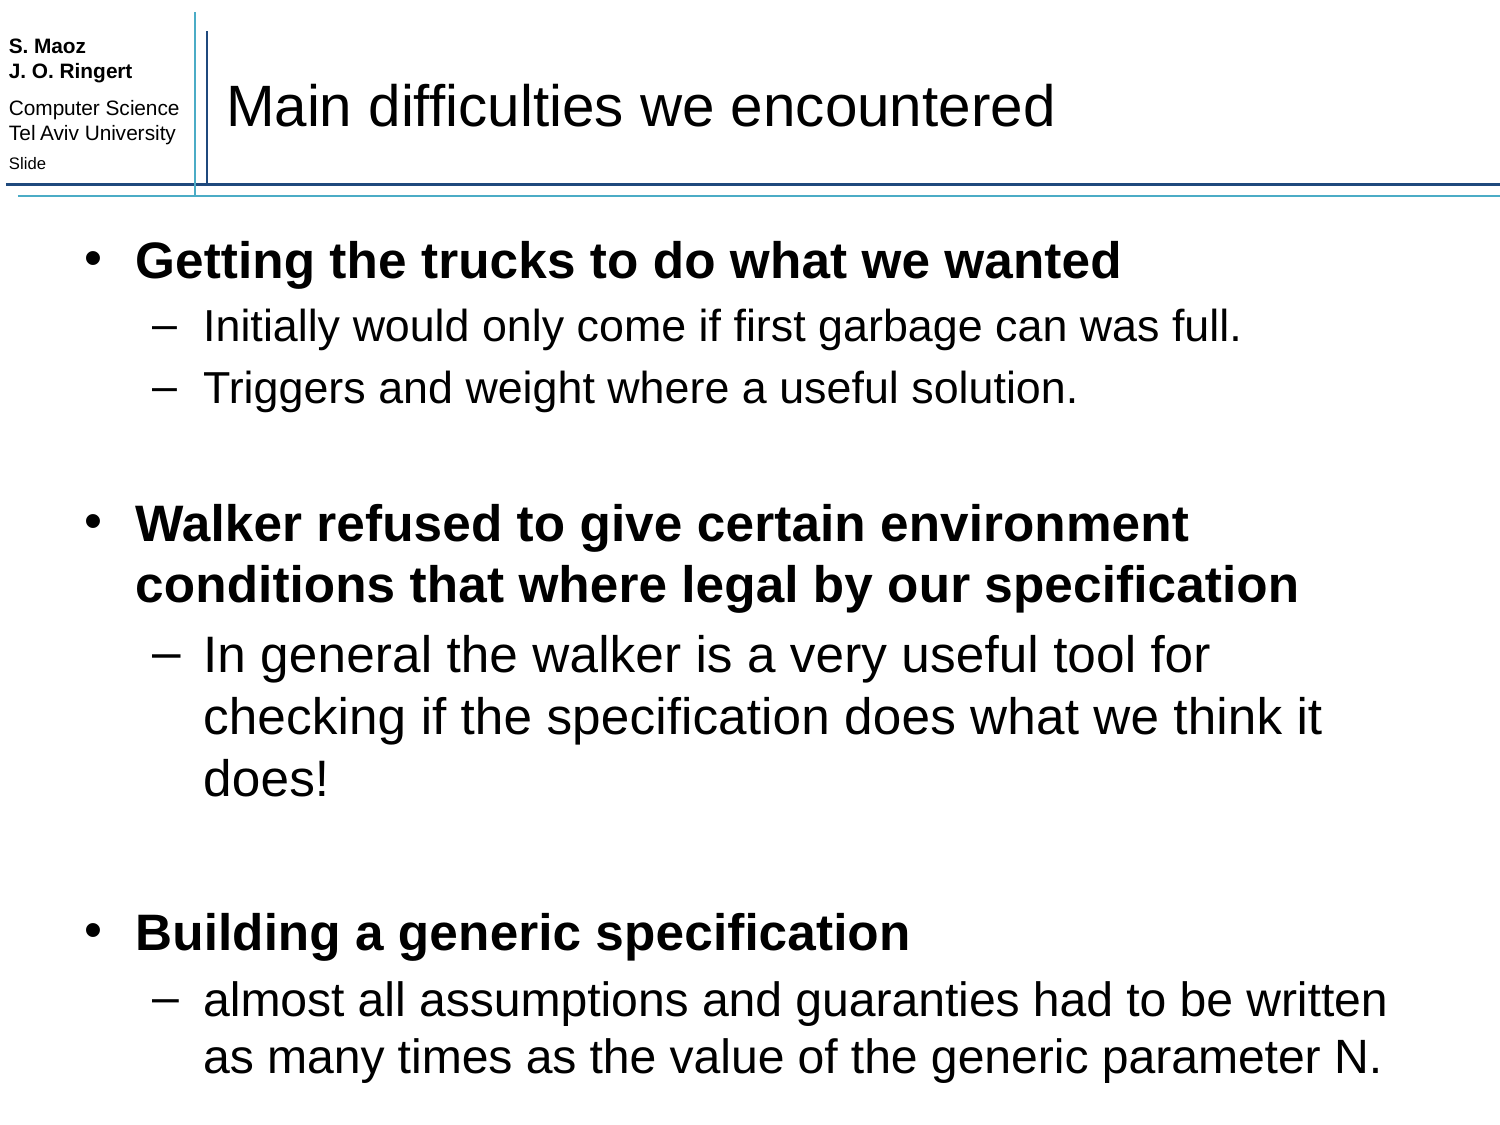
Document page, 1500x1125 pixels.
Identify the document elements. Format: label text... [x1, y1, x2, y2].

title Main difficulties we encountered [217, 44, 1426, 162]
list Getting the trucks to do what we wanted Initially would only come if first garbage can was full. Triggers and weight where a useful solution. Walker refused to give certain environment conditions that where legal by our specification In general the walker is a very useful tool for checking if the specification does what we think it does! Building a generic specification almost all assumptions and guaranties had to be written as many times as the value of the generic parameter N. [76, 219, 1426, 1095]
